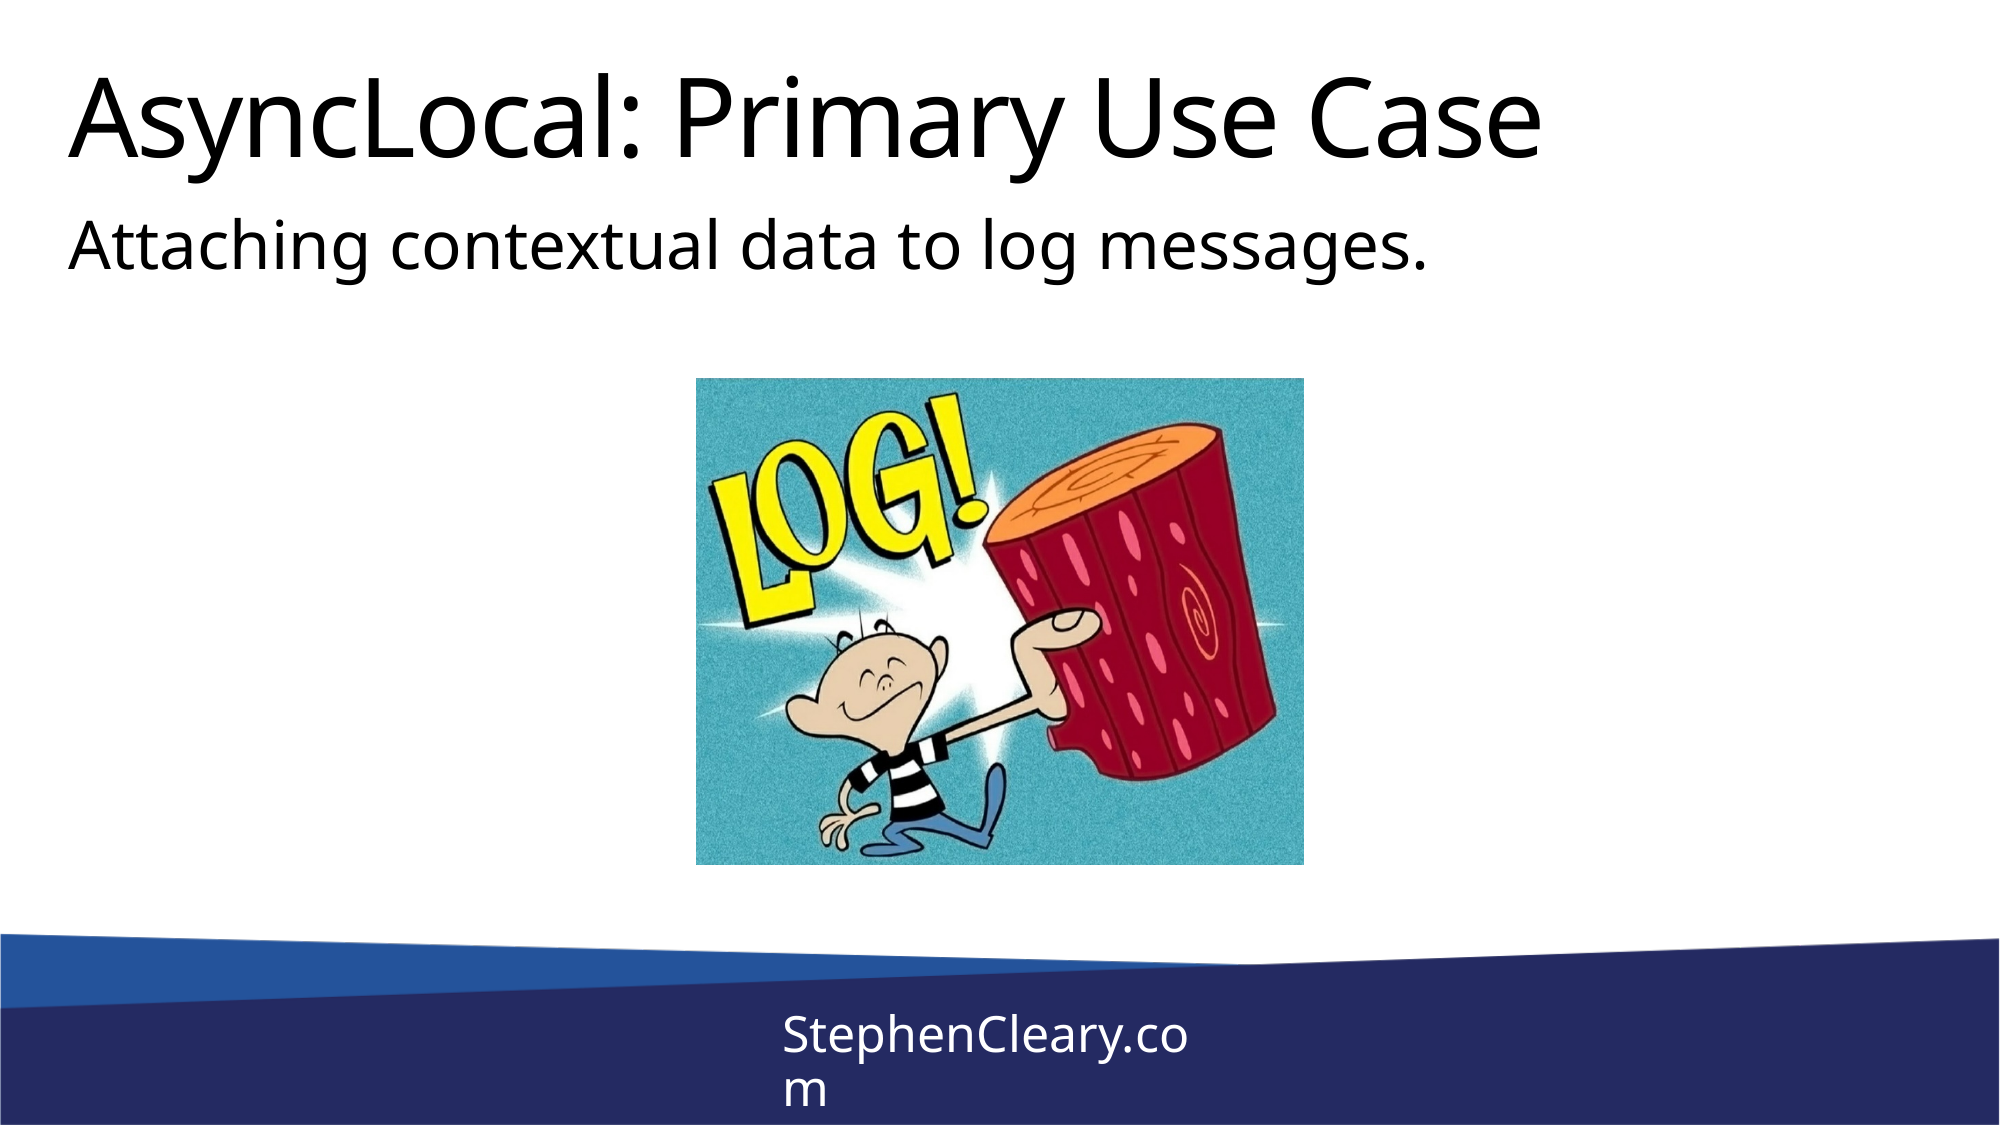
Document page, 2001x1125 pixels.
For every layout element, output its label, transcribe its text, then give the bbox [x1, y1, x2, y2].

picture [0, 0, 2000, 1125]
title AsyncLocal: Primary Use Case [44, 47, 1957, 196]
list Attaching contextual data to log messages. [44, 196, 1956, 301]
